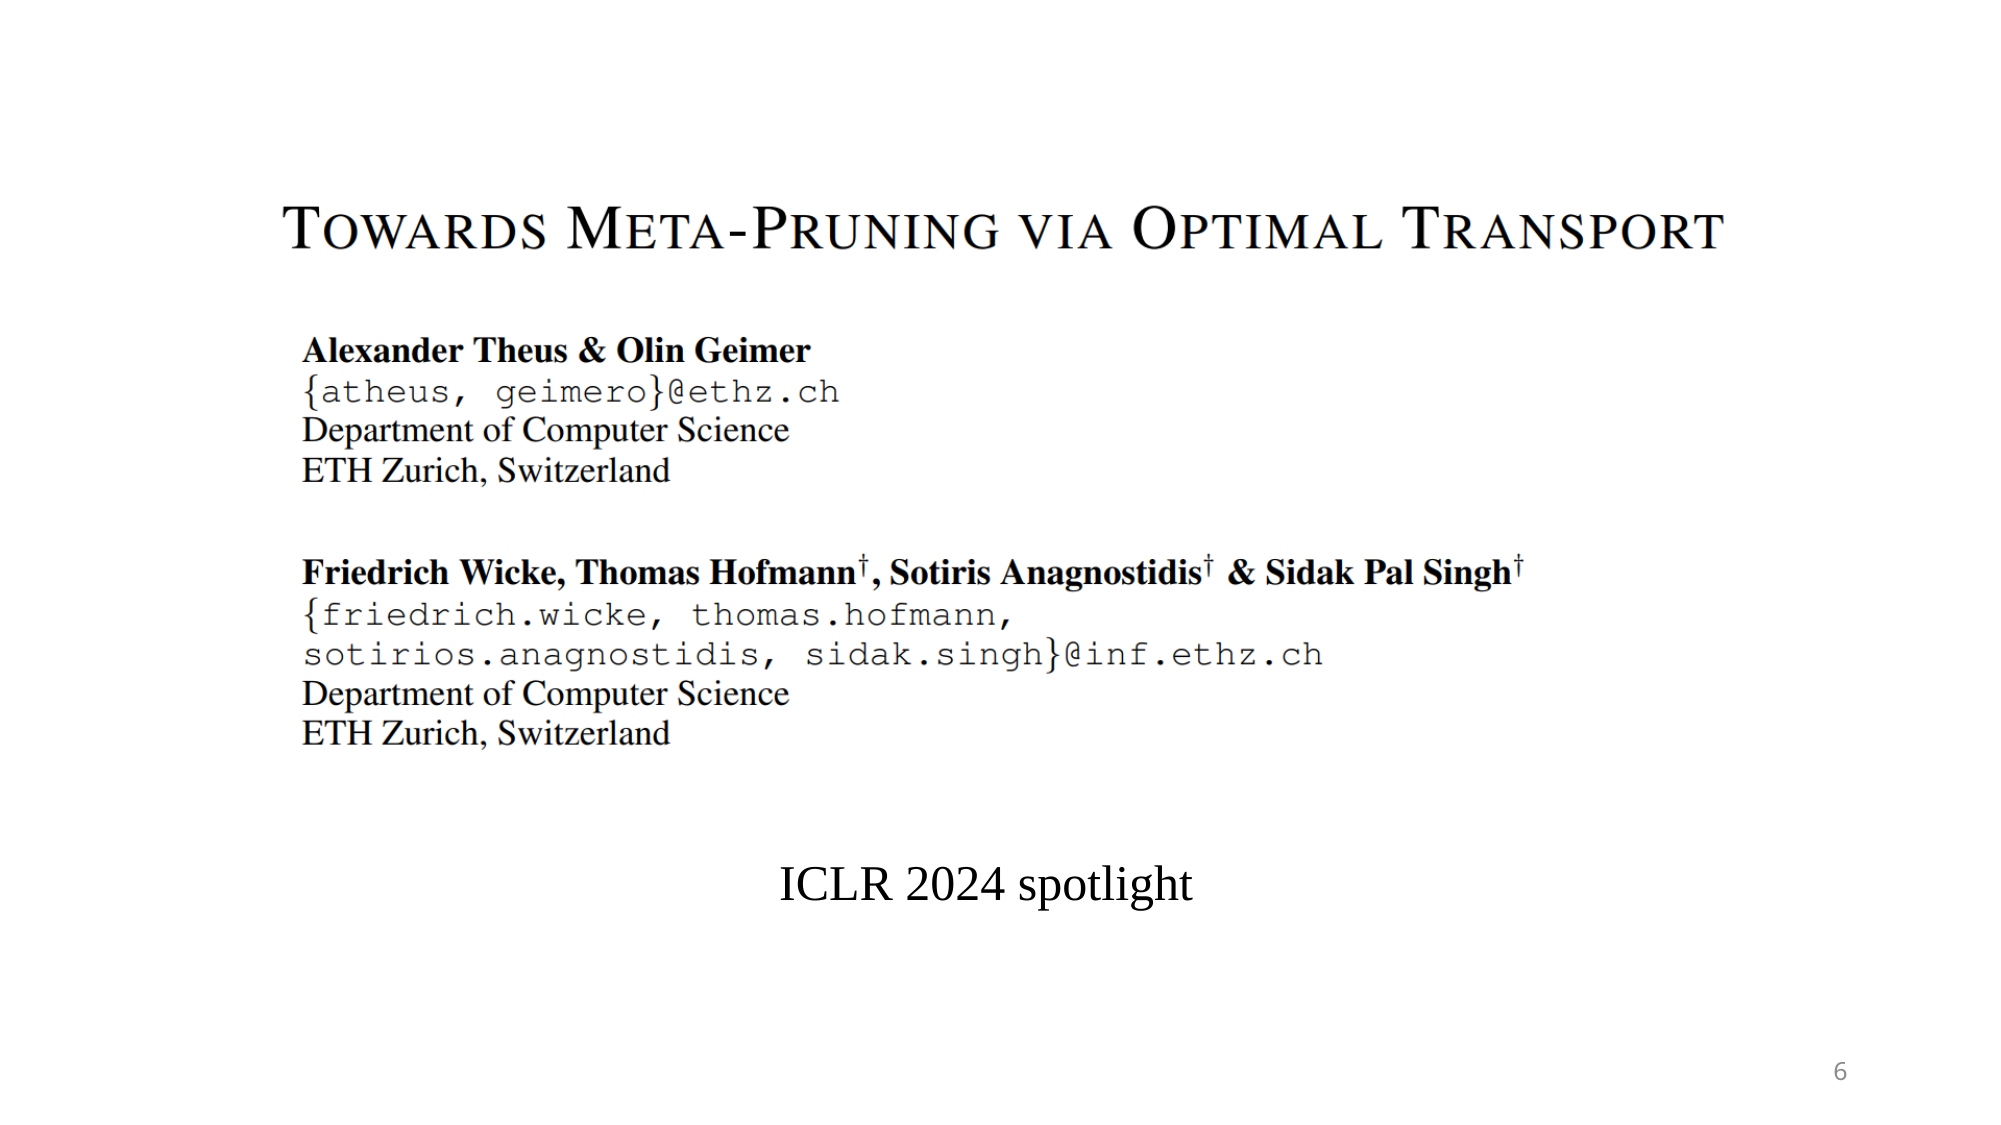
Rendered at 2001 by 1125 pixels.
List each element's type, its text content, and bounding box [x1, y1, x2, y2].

picture [269, 190, 1731, 754]
slide_number 6 [1412, 1042, 1863, 1103]
text_box ICLR 2024 spotlight [764, 843, 1236, 918]
